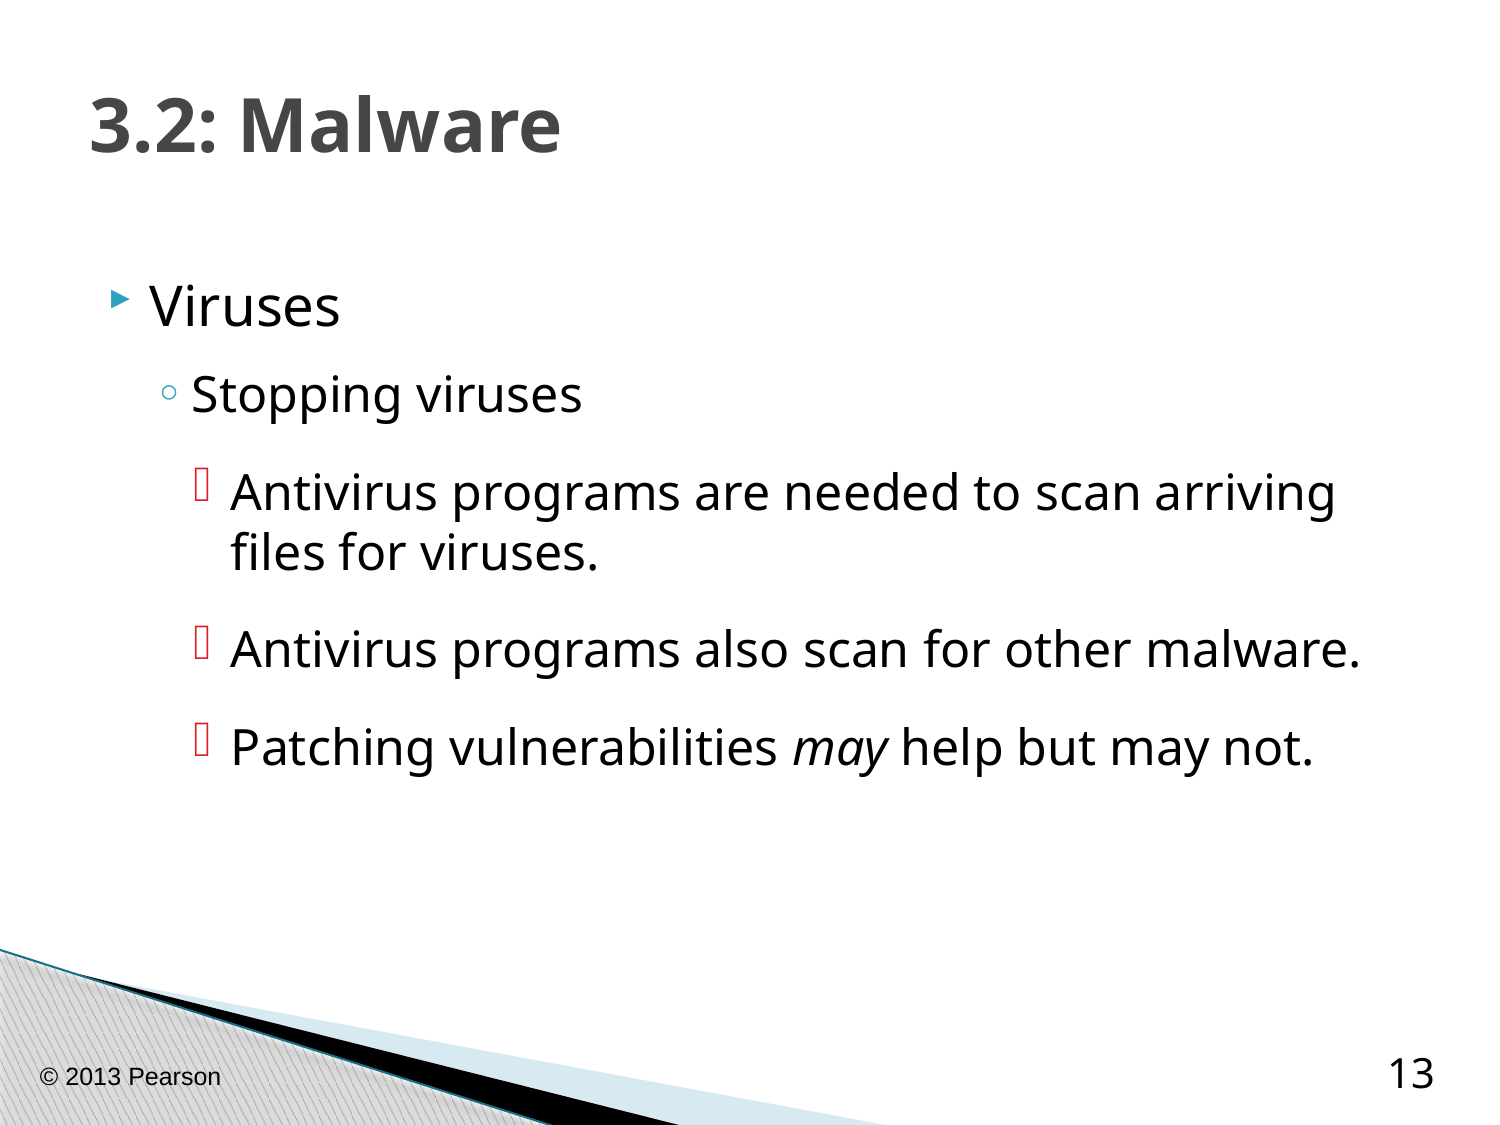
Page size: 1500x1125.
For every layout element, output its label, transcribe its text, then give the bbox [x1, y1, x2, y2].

footer © 2013 Pearson [24, 1050, 238, 1098]
title 3.2: Malware [75, 45, 1425, 200]
slide_number 13 [1325, 1051, 1450, 1112]
list Viruses Stopping viruses Antivirus programs are needed to scan arriving files for viruses. Antivirus programs also scan for other malware. Patching vulnerabilities may help but may not. [74, 262, 1426, 1026]
